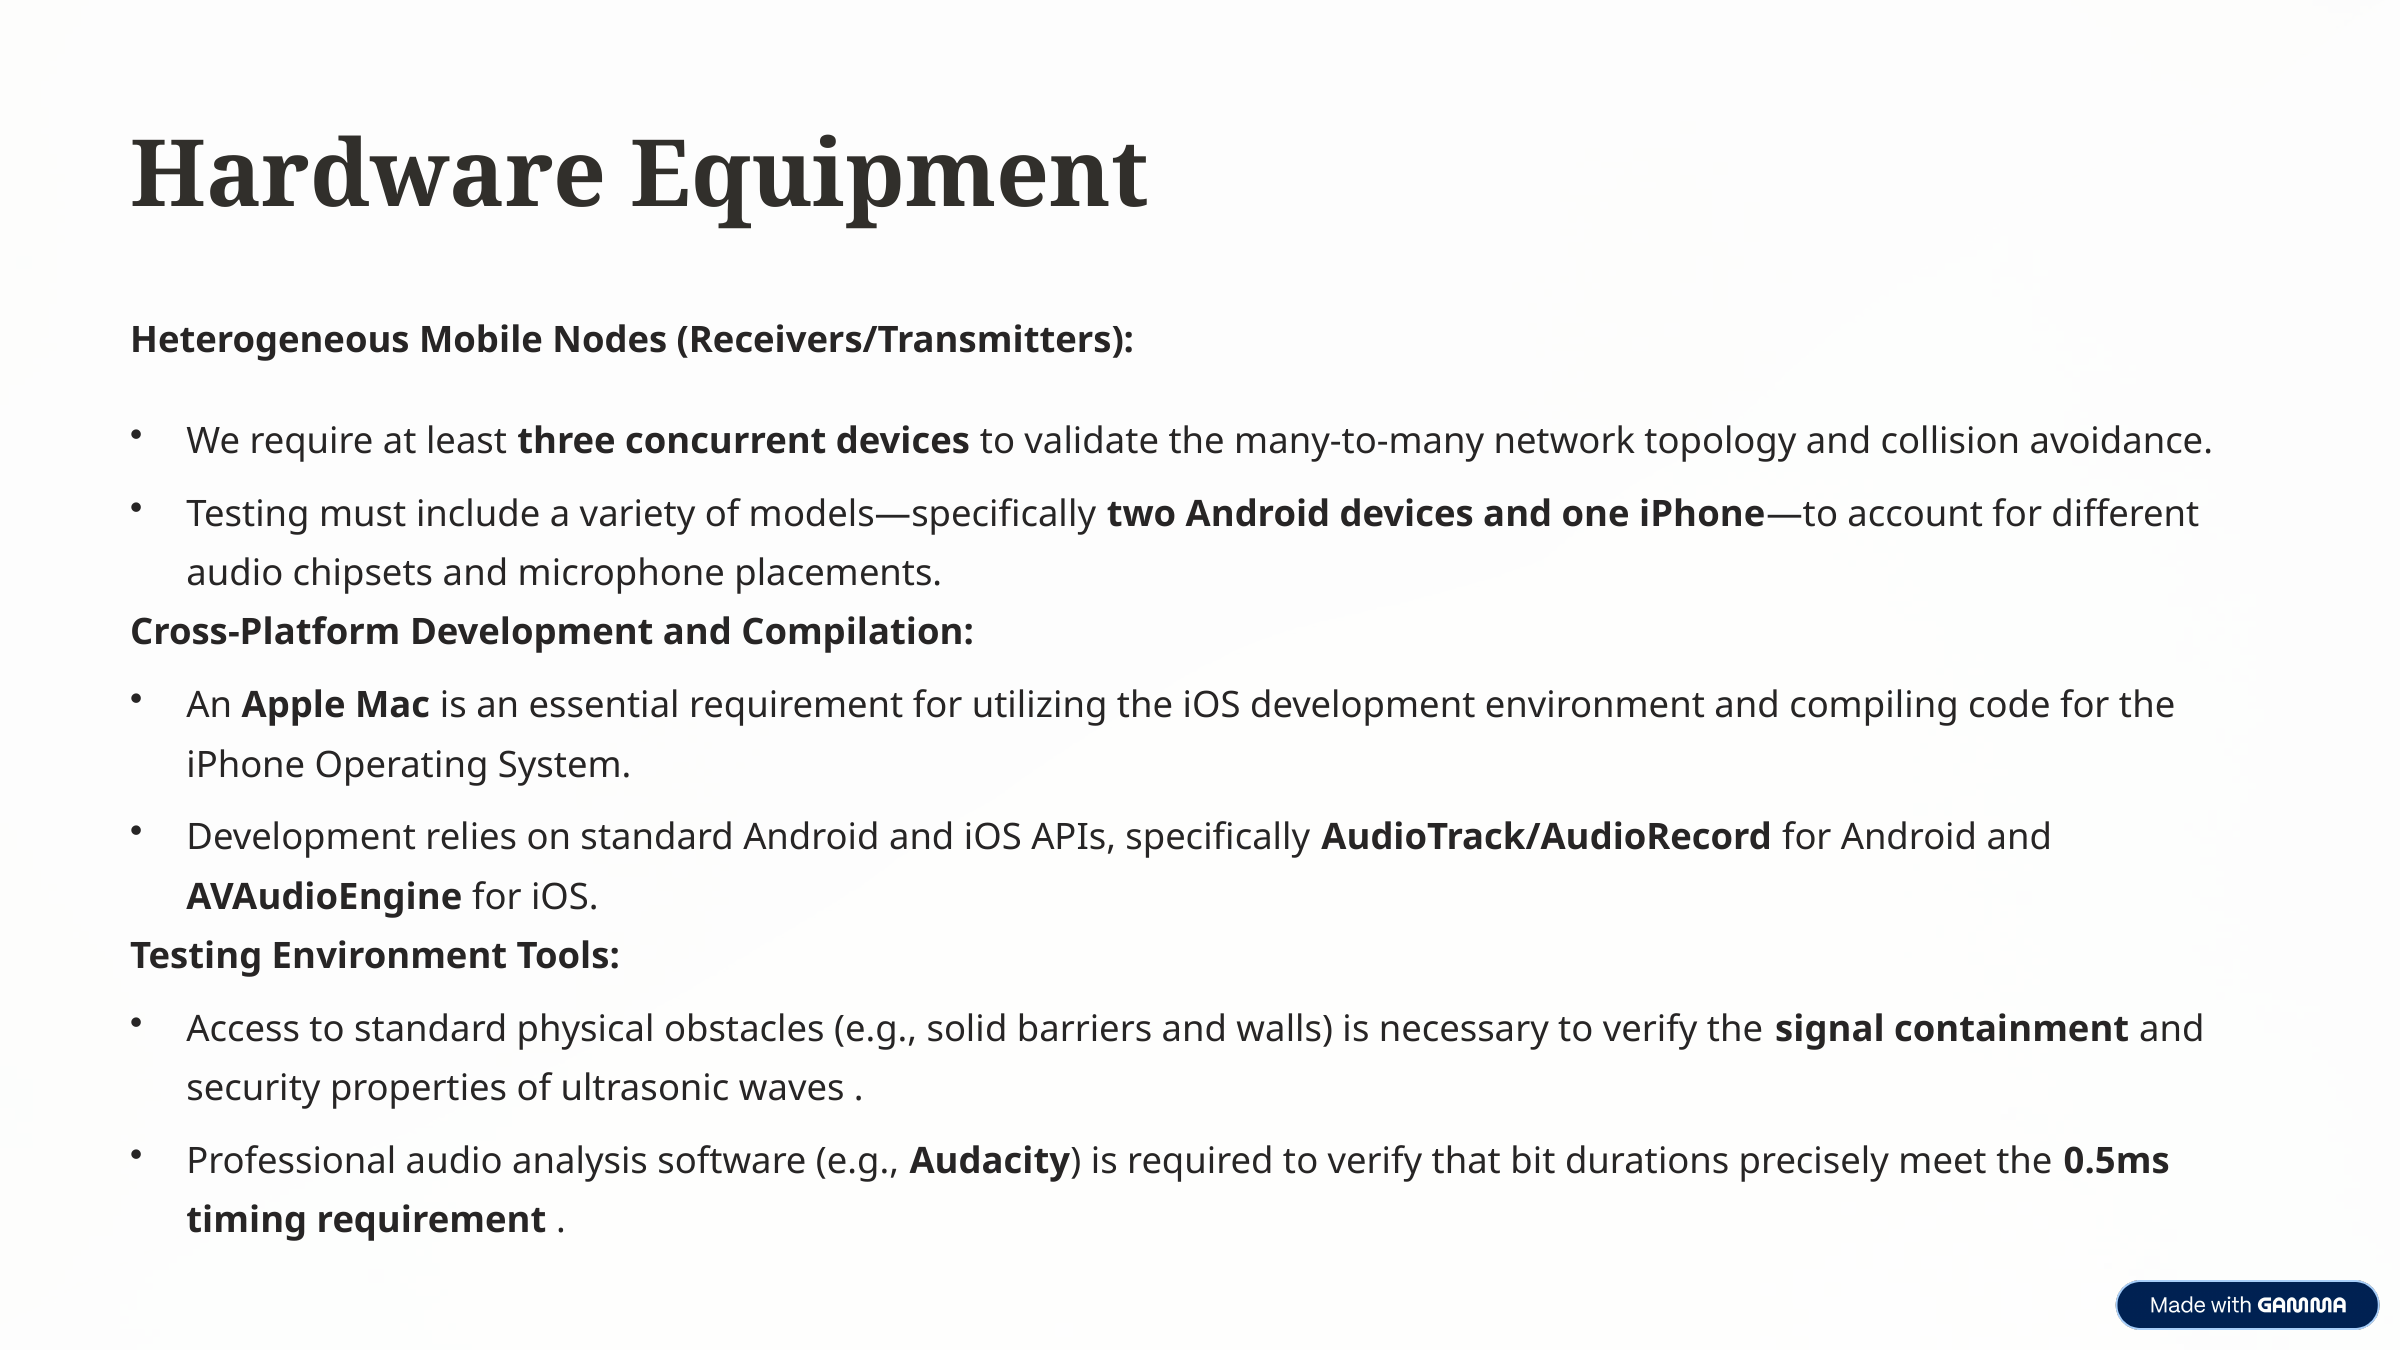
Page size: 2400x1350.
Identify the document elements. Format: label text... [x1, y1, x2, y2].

text_box Heterogeneous Mobile Nodes (Receivers/Transmitters): [130, 300, 2270, 360]
text_box An Apple Mac is an essential requirement for utilizing the iOS development environment and compiling code for the iPhone Operating System. [130, 665, 2270, 785]
text_box Hardware Equipment [130, 109, 1175, 226]
text_box Testing must include a variety of models—specifically two Android devices and one iPhone—to account for different audio chipsets and microphone placements. Cross-Platform Development and Compilation: [130, 474, 2270, 653]
picture [2106, 1271, 2389, 1339]
text_box Access to standard physical obstacles (e.g., solid barriers and walls) is necessary to verify the signal containment and security properties of ultrasonic waves . [130, 989, 2270, 1109]
text_box Development relies on standard Android and iOS APIs, specifically AudioTrack/AudioRecord for Android and AVAudioEngine for iOS. Testing Environment Tools: [130, 797, 2270, 977]
text_box We require at least three concurrent devices to validate the many-to-many network topology and collision avoidance. [130, 401, 2270, 461]
text_box Professional audio analysis software (e.g., Audacity) is required to verify that bit durations precisely meet the 0.5ms timing requirement . [130, 1121, 2270, 1241]
